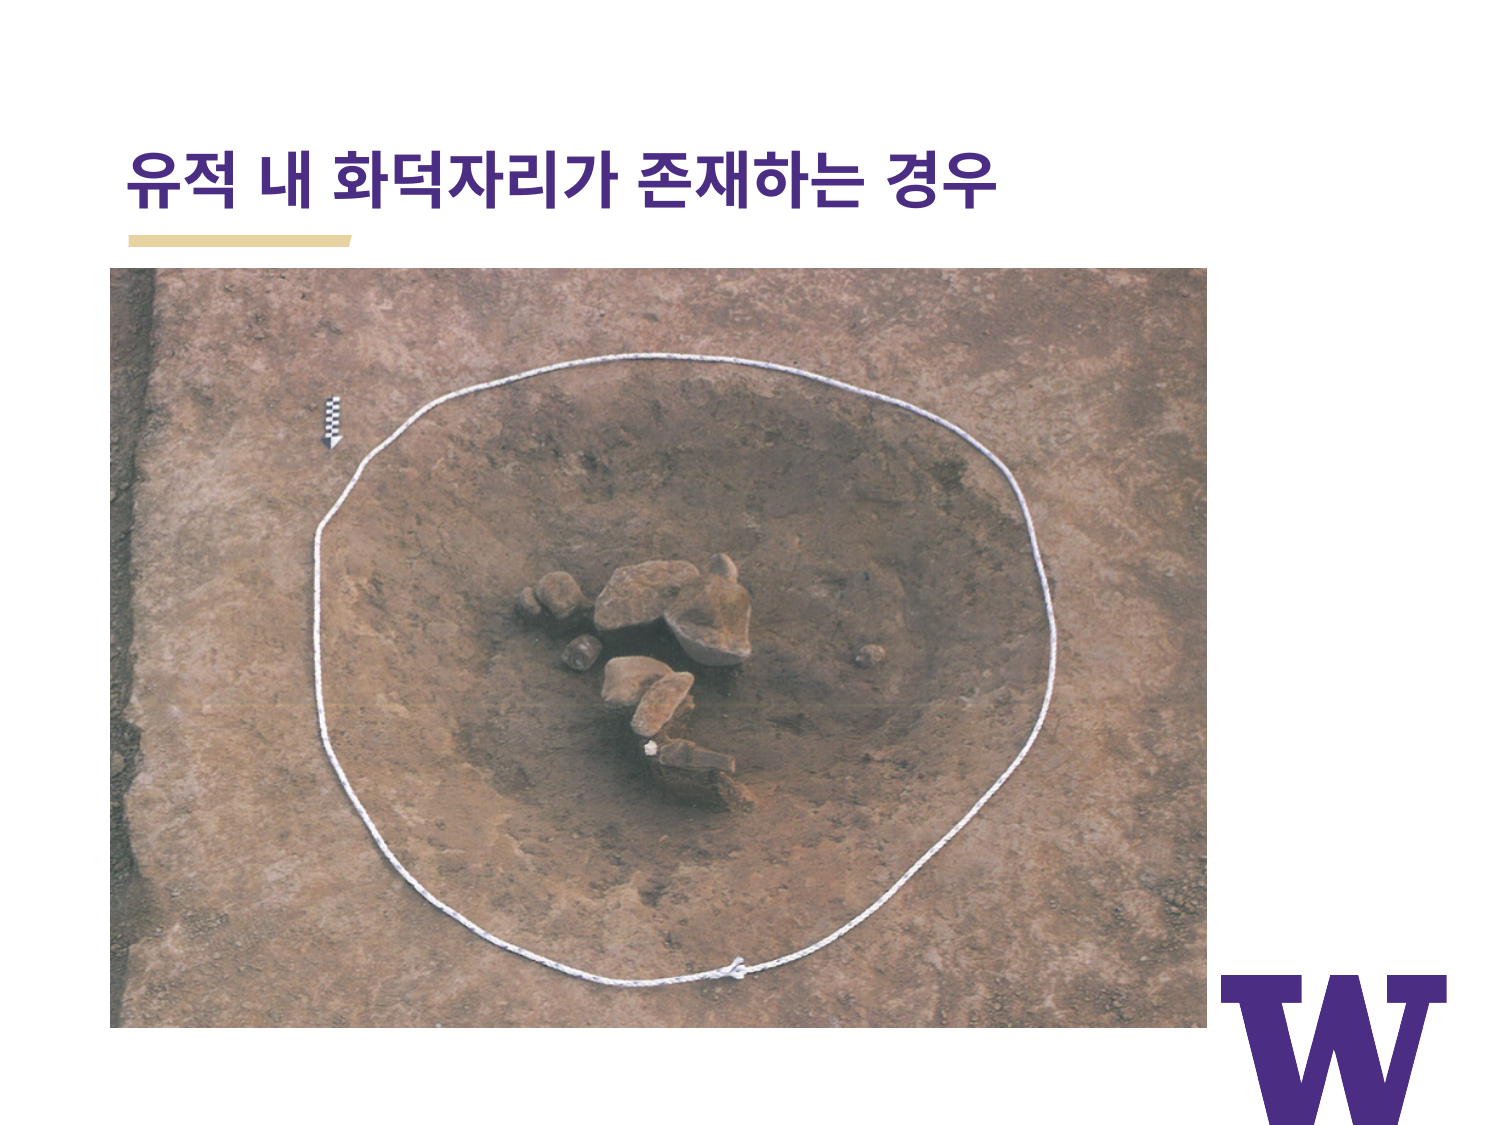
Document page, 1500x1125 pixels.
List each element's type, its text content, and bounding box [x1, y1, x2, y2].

picture [109, 268, 1207, 1029]
picture [1221, 975, 1447, 1125]
title 유적 내 화덕자리가 존재하는 경우 [110, 60, 1453, 224]
picture [128, 235, 352, 247]
